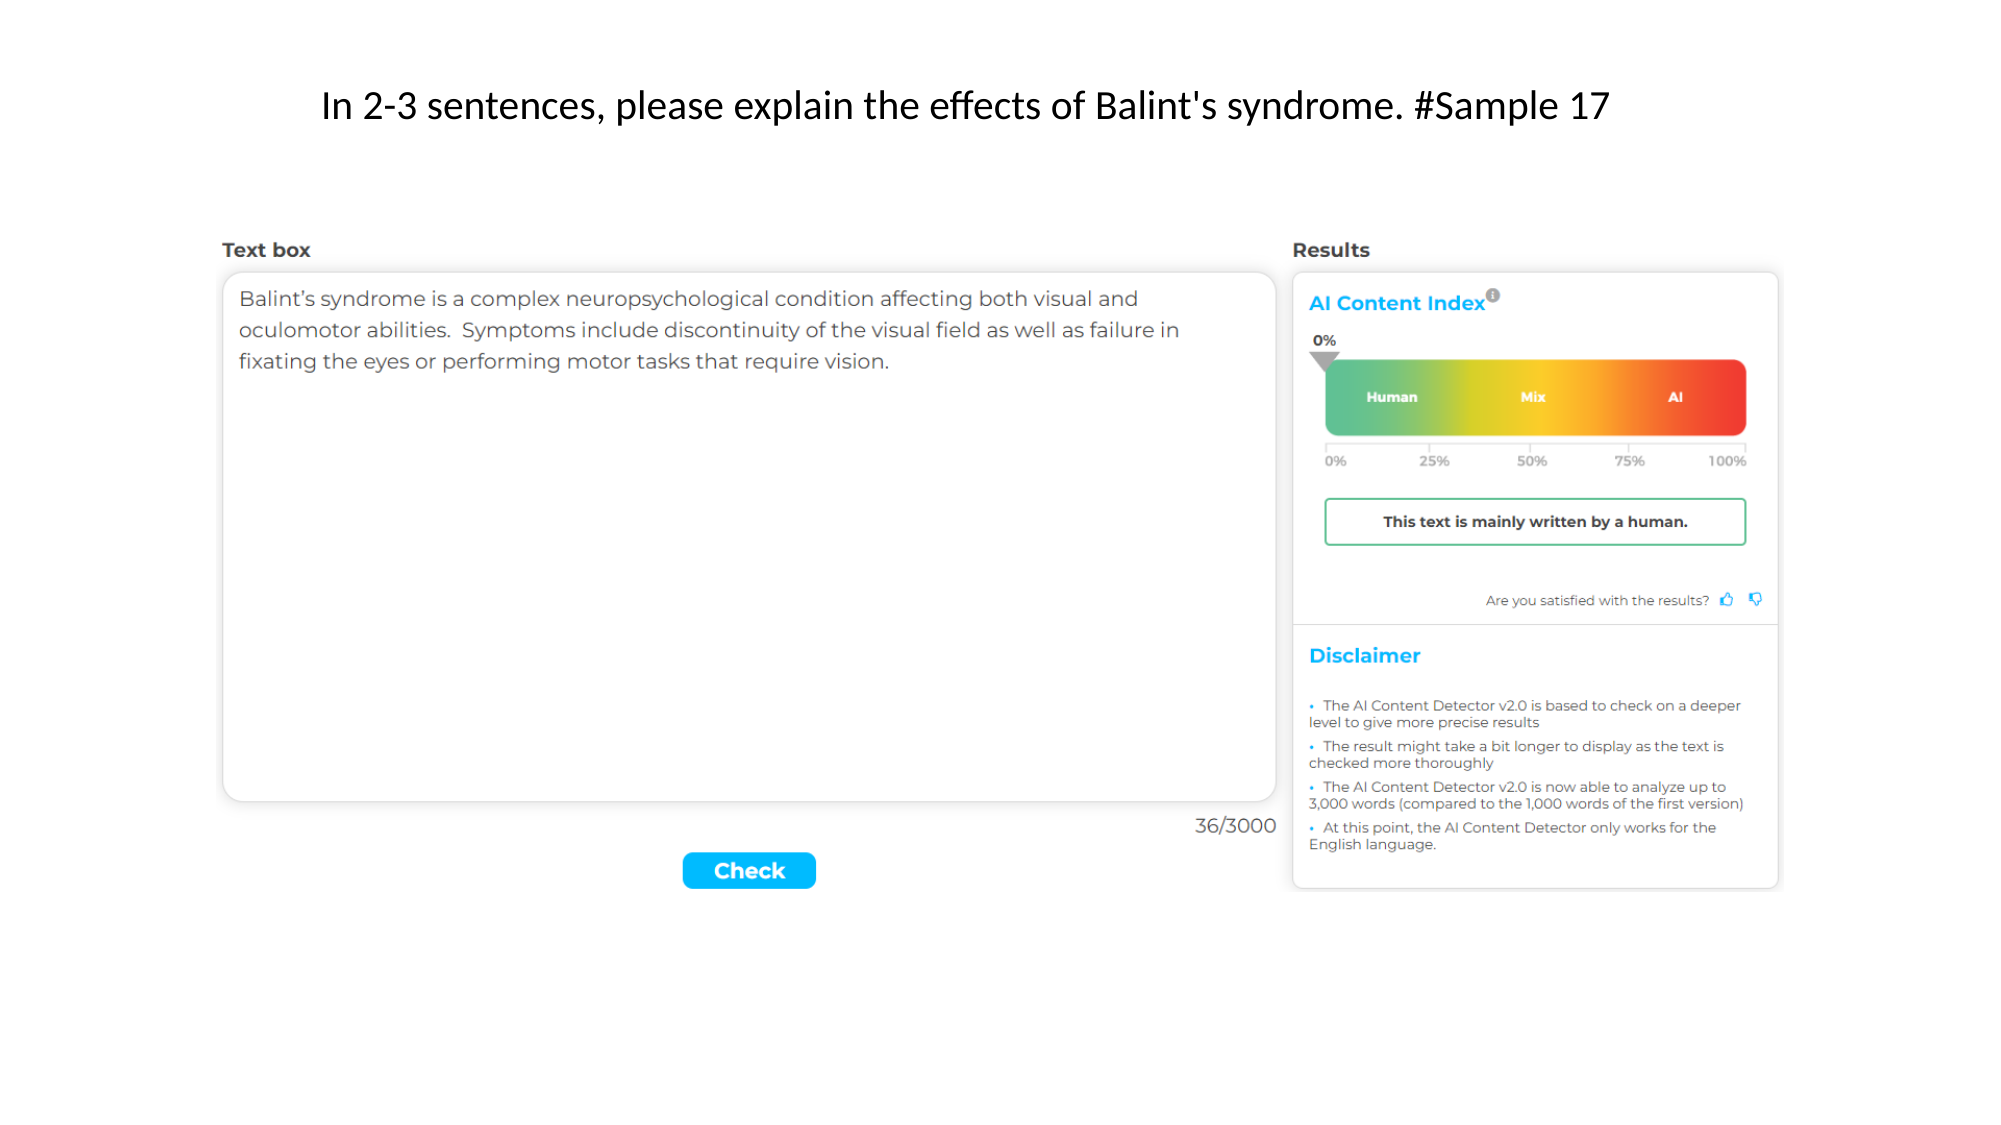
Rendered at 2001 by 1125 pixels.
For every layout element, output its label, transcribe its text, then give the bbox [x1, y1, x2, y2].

subtitle In 2-3 sentences, please explain the effects of Balint's syndrome. #Sample 17 [216, 76, 1717, 167]
picture [215, 233, 1784, 892]
